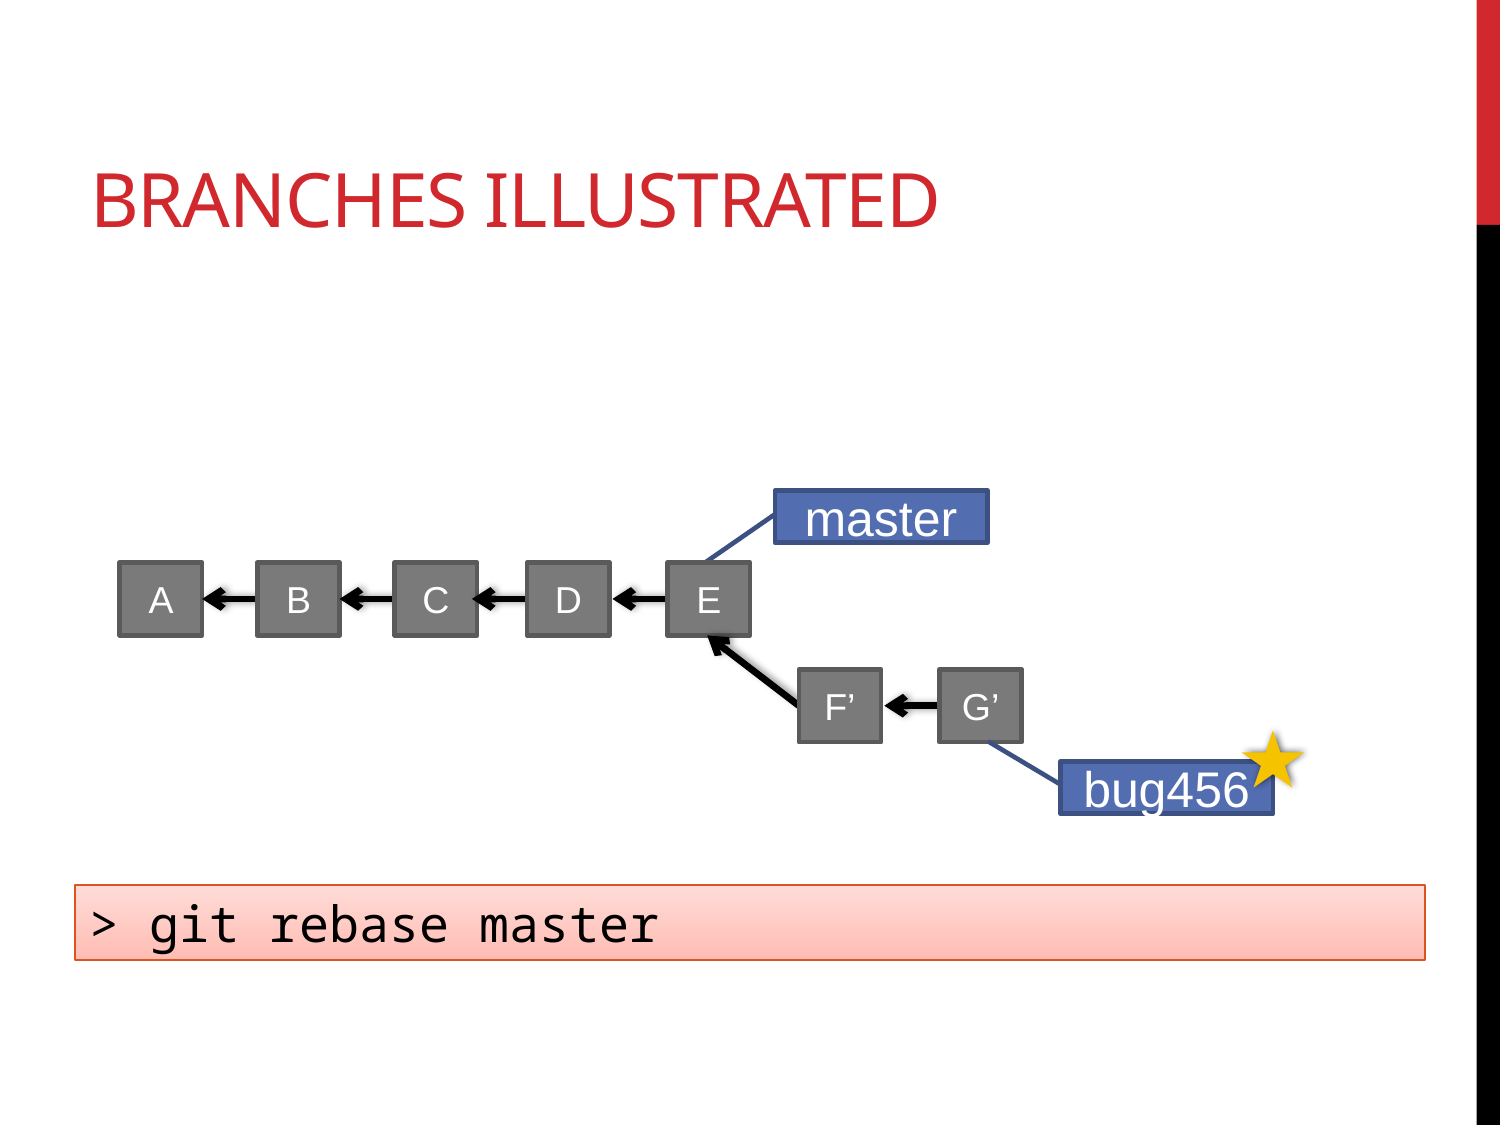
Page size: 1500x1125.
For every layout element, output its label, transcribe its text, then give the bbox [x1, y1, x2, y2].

text_box C [392, 560, 479, 638]
text_box > git rebase master [74, 884, 1426, 961]
text_box D [525, 560, 612, 638]
title Branches Illustrated [75, 25, 1025, 250]
text_box master [704, 488, 990, 560]
text_box E [665, 560, 752, 638]
text_box G’ [937, 667, 1024, 744]
text_box F’ [797, 667, 883, 744]
text_box [1241, 730, 1305, 788]
text_box A [117, 560, 204, 638]
text_box B [255, 560, 342, 638]
text_box bug456 [987, 739, 1275, 816]
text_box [706, 634, 800, 707]
